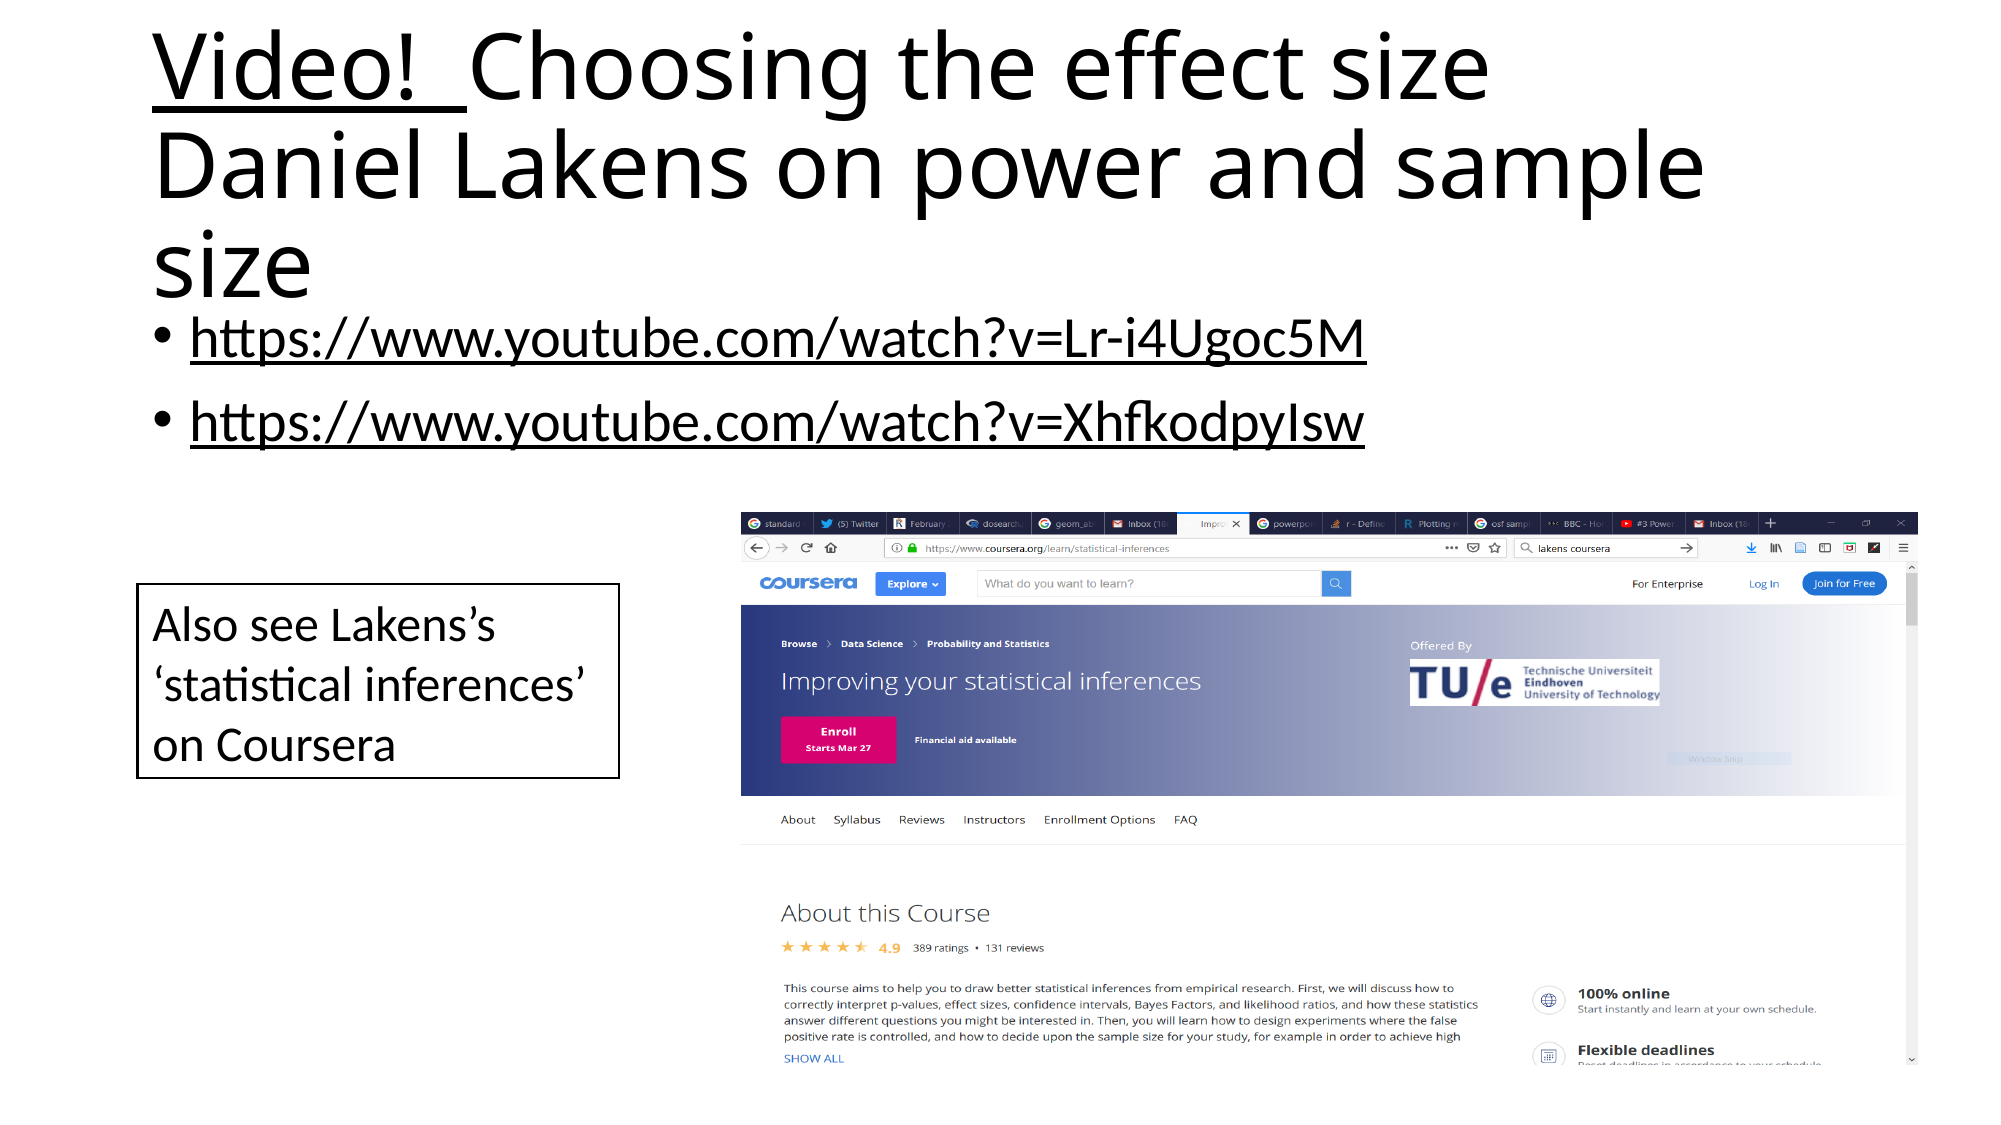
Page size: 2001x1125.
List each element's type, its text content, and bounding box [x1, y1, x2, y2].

text_box Also see Lakens’s ‘statistical inferences’ on Coursera [136, 583, 620, 779]
picture [741, 512, 1918, 1066]
title Video! Choosing the effect size Daniel Lakens on power and sample size [137, 59, 1863, 278]
list https://www.youtube.com/watch?v=Lr-i4Ugoc5M https://www.youtube.com/watch?v=XhfkodpyIsw [137, 299, 1863, 1014]
